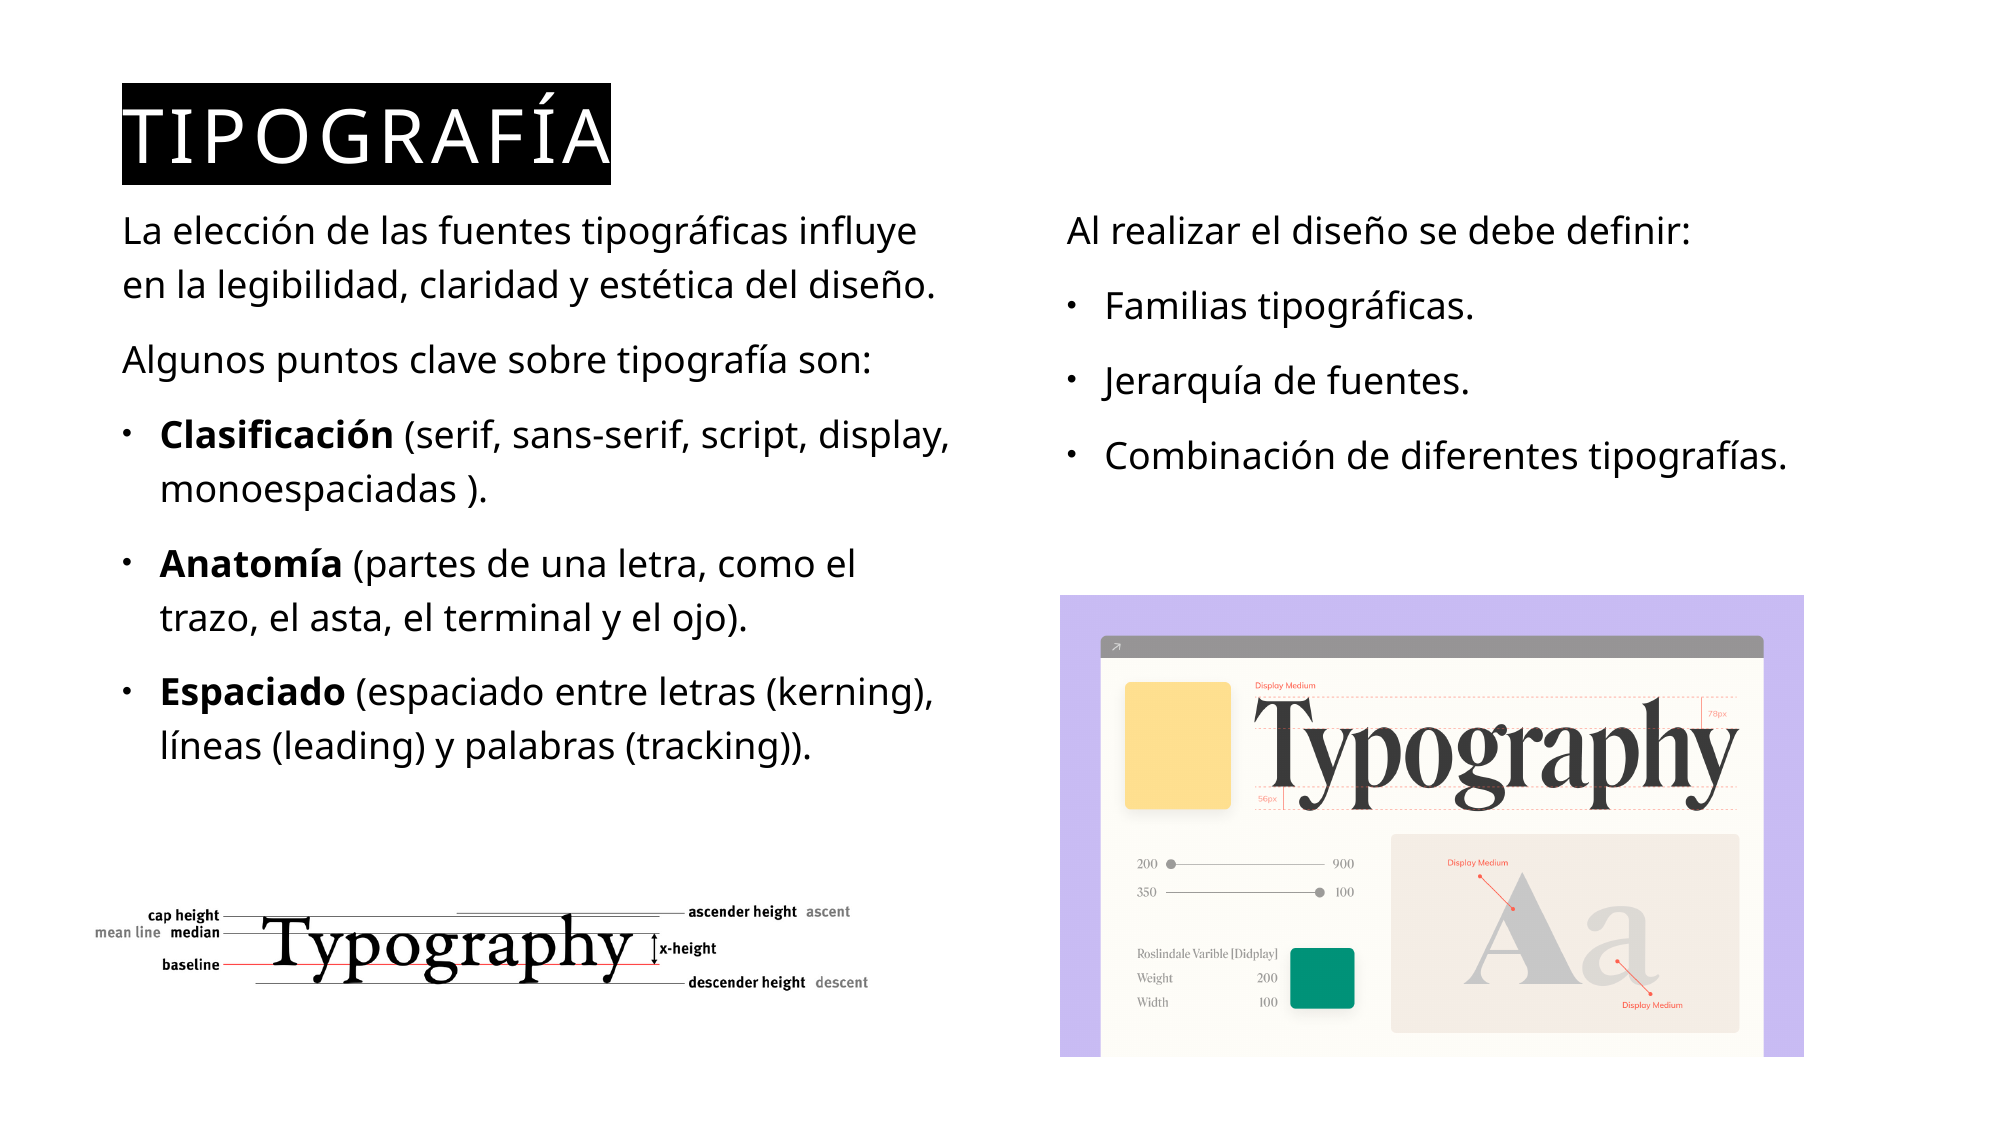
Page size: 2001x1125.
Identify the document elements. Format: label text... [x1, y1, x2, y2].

picture [87, 868, 886, 1014]
list Al realizar el diseño se debe definir: Familias tipográficas. Jerarquía de fuentes. Combinación de diferentes tipografías. [1051, 190, 1850, 579]
picture [1060, 595, 1804, 1057]
list La elección de las fuentes tipográficas influye en la legibilidad, claridad y estética del diseño. Algunos puntos clave sobre tipografía son: Clasificación (serif, sans-serif, script, display, monoespaciadas ). Anatomía (partes de una letra, como el trazo, el asta, el terminal y el ojo). Espaciado (espaciado entre letras (kerning), líneas (leading) y palabras (tracking)). [107, 190, 969, 869]
title Tipografía [107, 62, 1850, 186]
